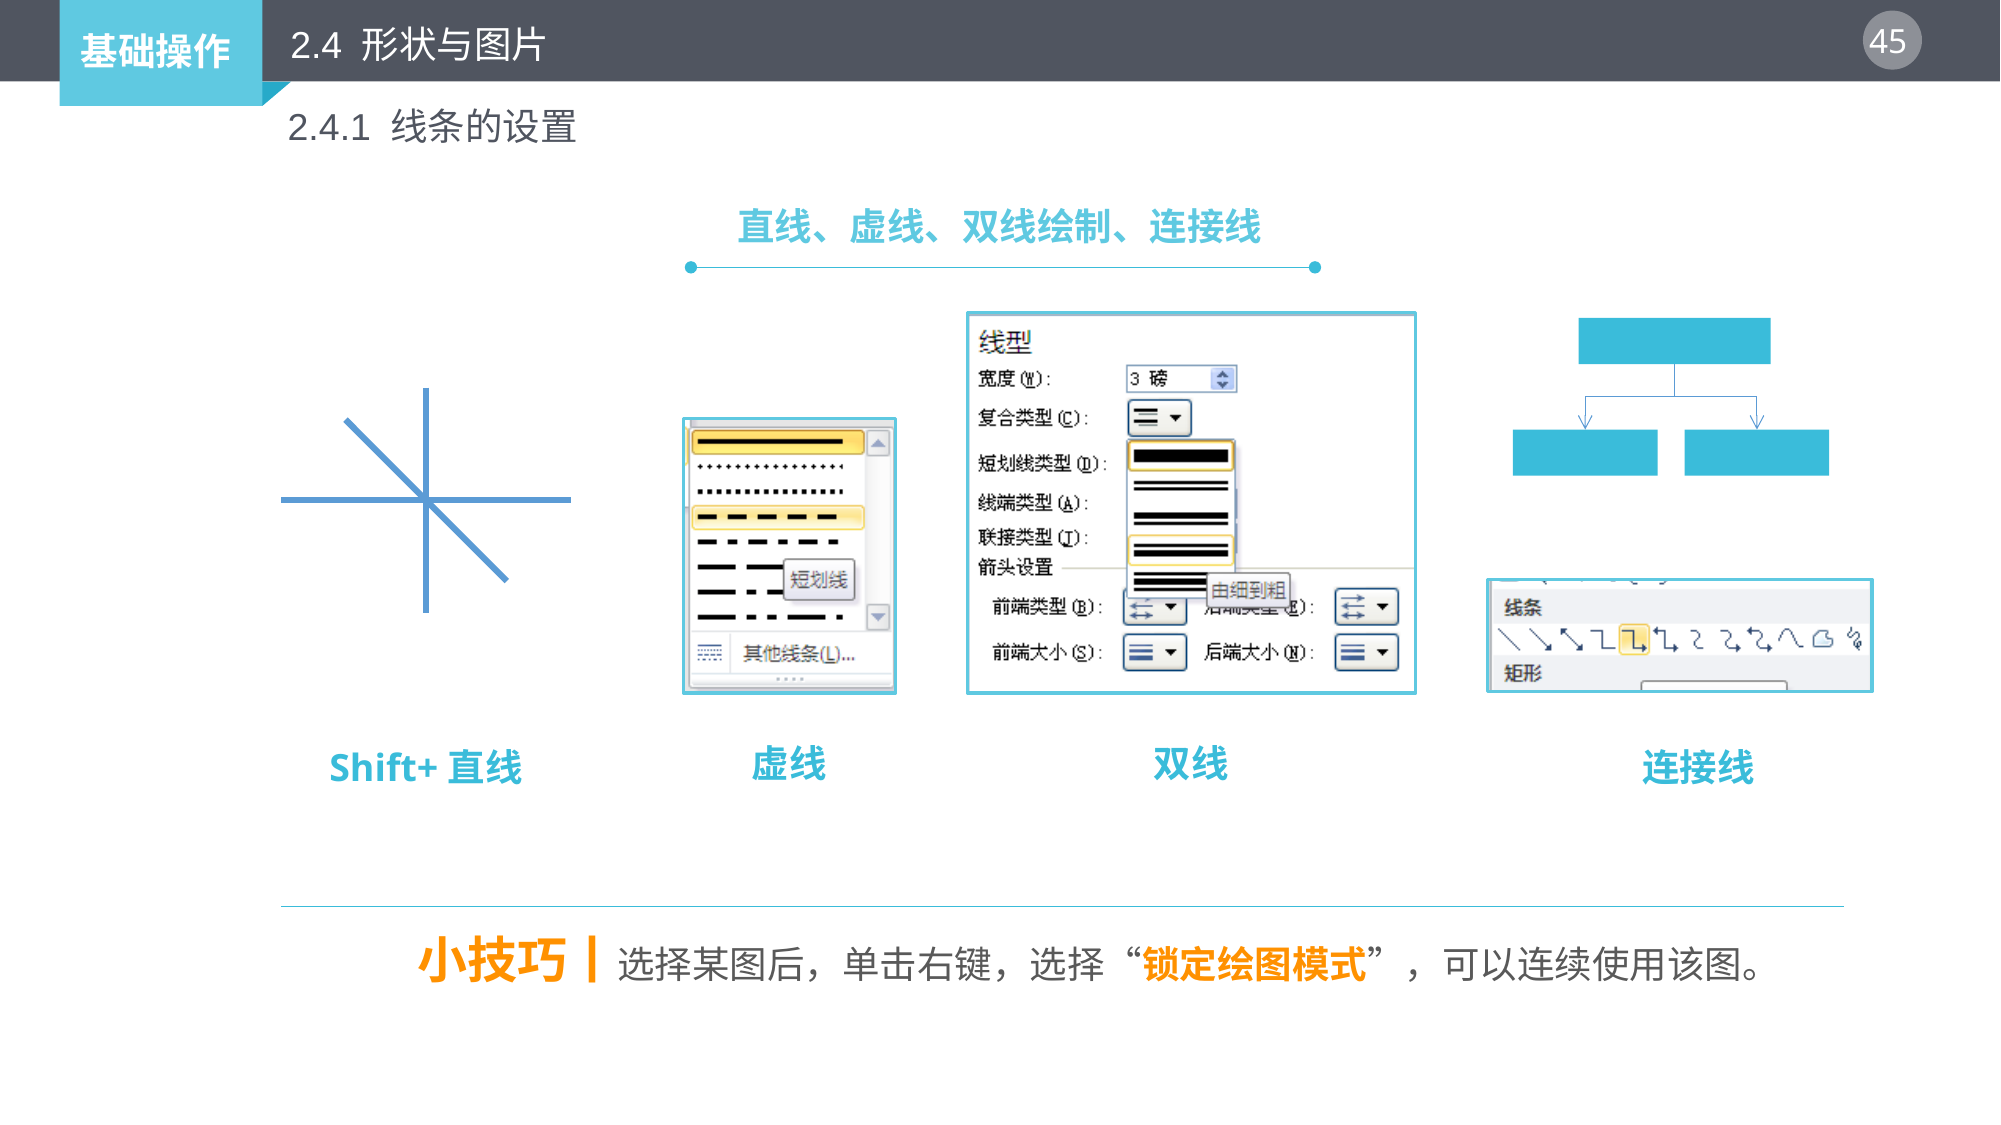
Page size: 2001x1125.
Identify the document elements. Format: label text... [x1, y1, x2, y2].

text_box 双线 [1139, 732, 1244, 792]
text_box 2.4.1 线条的设置 [272, 95, 593, 156]
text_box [345, 419, 507, 581]
text_box 2.4 形状与图片 [275, 5, 2000, 74]
text_box [1684, 429, 1830, 477]
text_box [1683, 355, 1749, 438]
picture [1489, 581, 1871, 690]
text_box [1597, 352, 1663, 442]
picture [968, 313, 1415, 692]
text_box 直线、虚线、双线绘制、连接线 [722, 195, 1278, 256]
text_box Shift+直线 [314, 736, 538, 796]
picture [684, 419, 895, 692]
text_box 虚线 [737, 732, 842, 792]
text_box 小技巧丨选择某图后，单击右键，选择“锁定绘图模式”，可以连续使用该图。 [275, 920, 1922, 996]
text_box 连接线 [1627, 736, 1770, 796]
text_box [1512, 429, 1659, 477]
text_box [1578, 317, 1772, 365]
